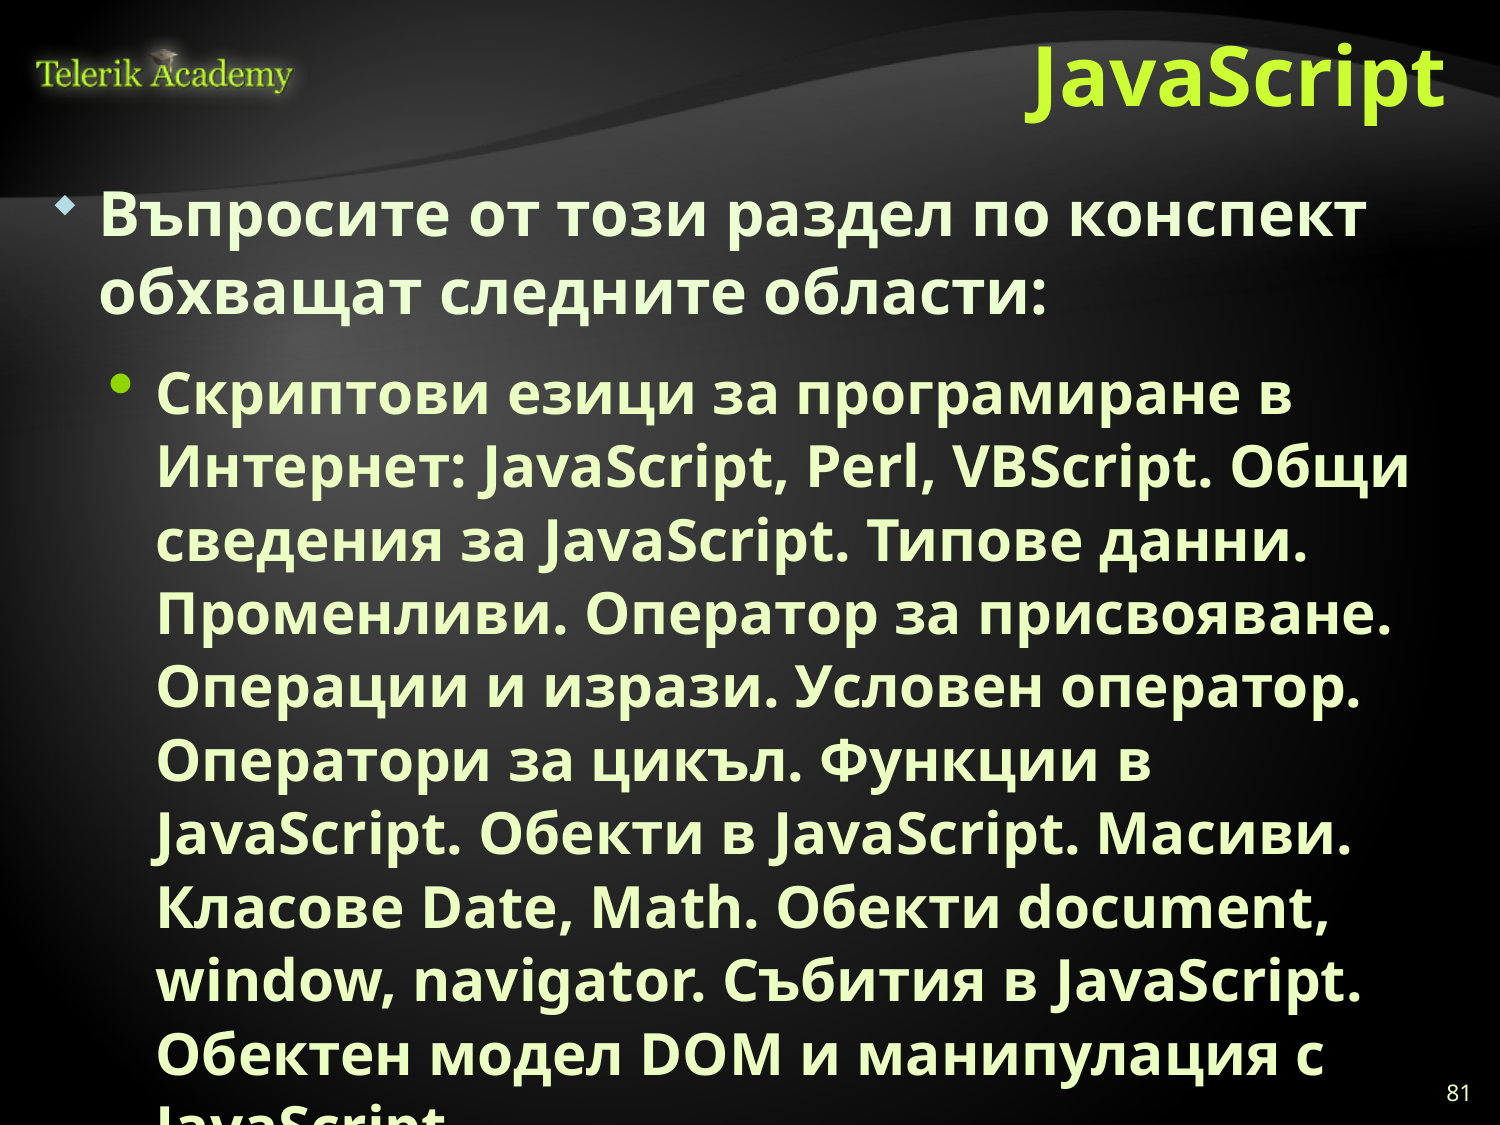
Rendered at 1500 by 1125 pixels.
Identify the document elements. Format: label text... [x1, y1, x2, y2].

picture [0, 0, 1500, 1125]
list Въпросите от този раздел по конспект обхващат следните области: Скриптови езици за програмиране в Интернет: JavaScript, Perl, VBScript. Общи сведения за JavaScript. Типове данни. Променливи. Оператор за присвояване. Операции и изрази. Условен оператор. Оператори за цикъл. Функции в JavaScript. Обекти в JavaScript. Масиви. Класове Date, Math. Обекти document, window, navigator. Събития в JavaScript. Обектен модел DOM и манипулация с JavaScript. [37, 162, 1463, 1088]
slide_number 81 [1412, 1074, 1488, 1113]
title JavaScript [300, 12, 1463, 150]
